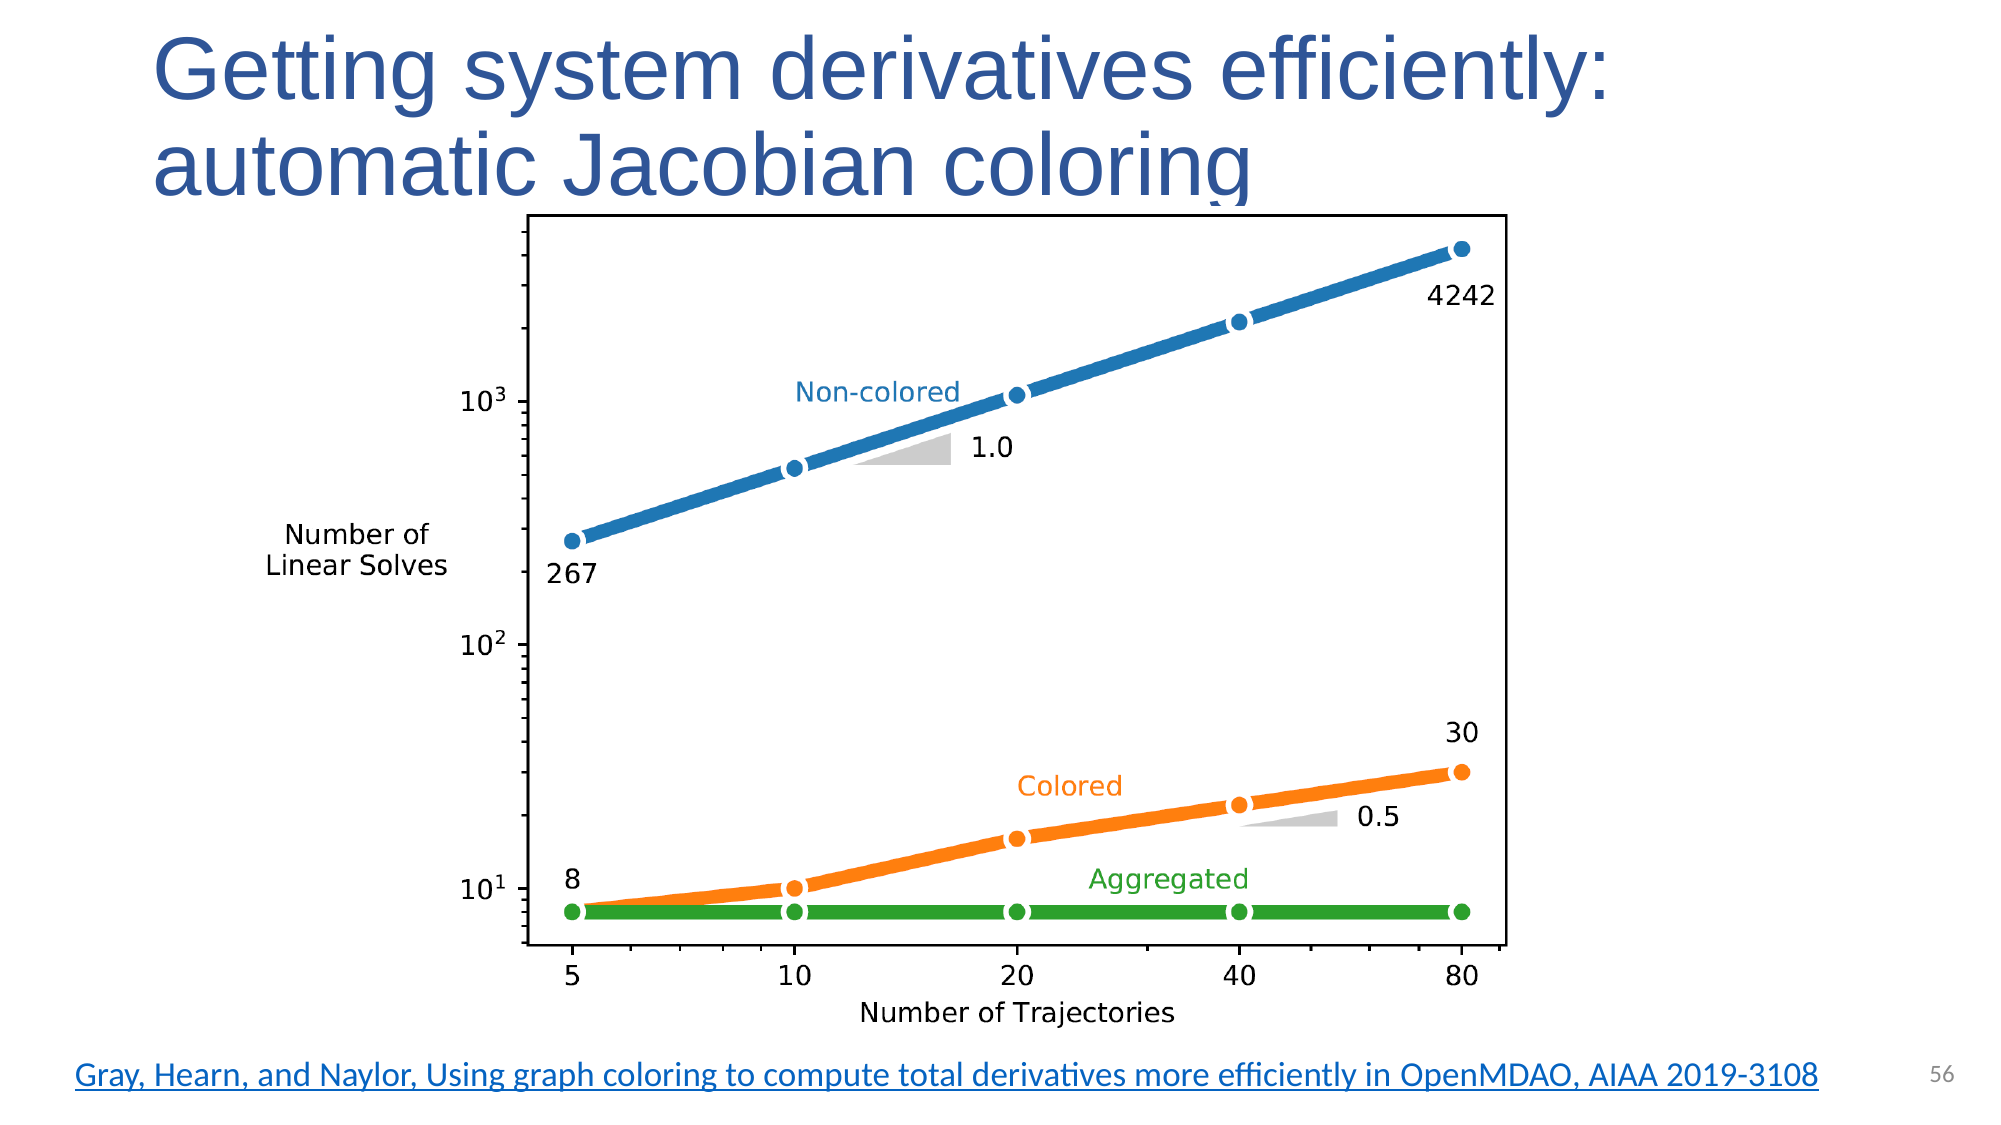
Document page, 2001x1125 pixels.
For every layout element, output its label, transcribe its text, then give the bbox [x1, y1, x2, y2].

title Getting system derivatives efficiently: automatic Jacobian coloring [137, 13, 1863, 223]
text_box Gray, Hearn, and Naylor, Using graph coloring to compute total derivatives more efficiently in OpenMDAO, AIAA 2019-3108 [0, 1045, 1825, 1100]
picture [233, 206, 1528, 1032]
slide_number 56 [1519, 1042, 1970, 1103]
